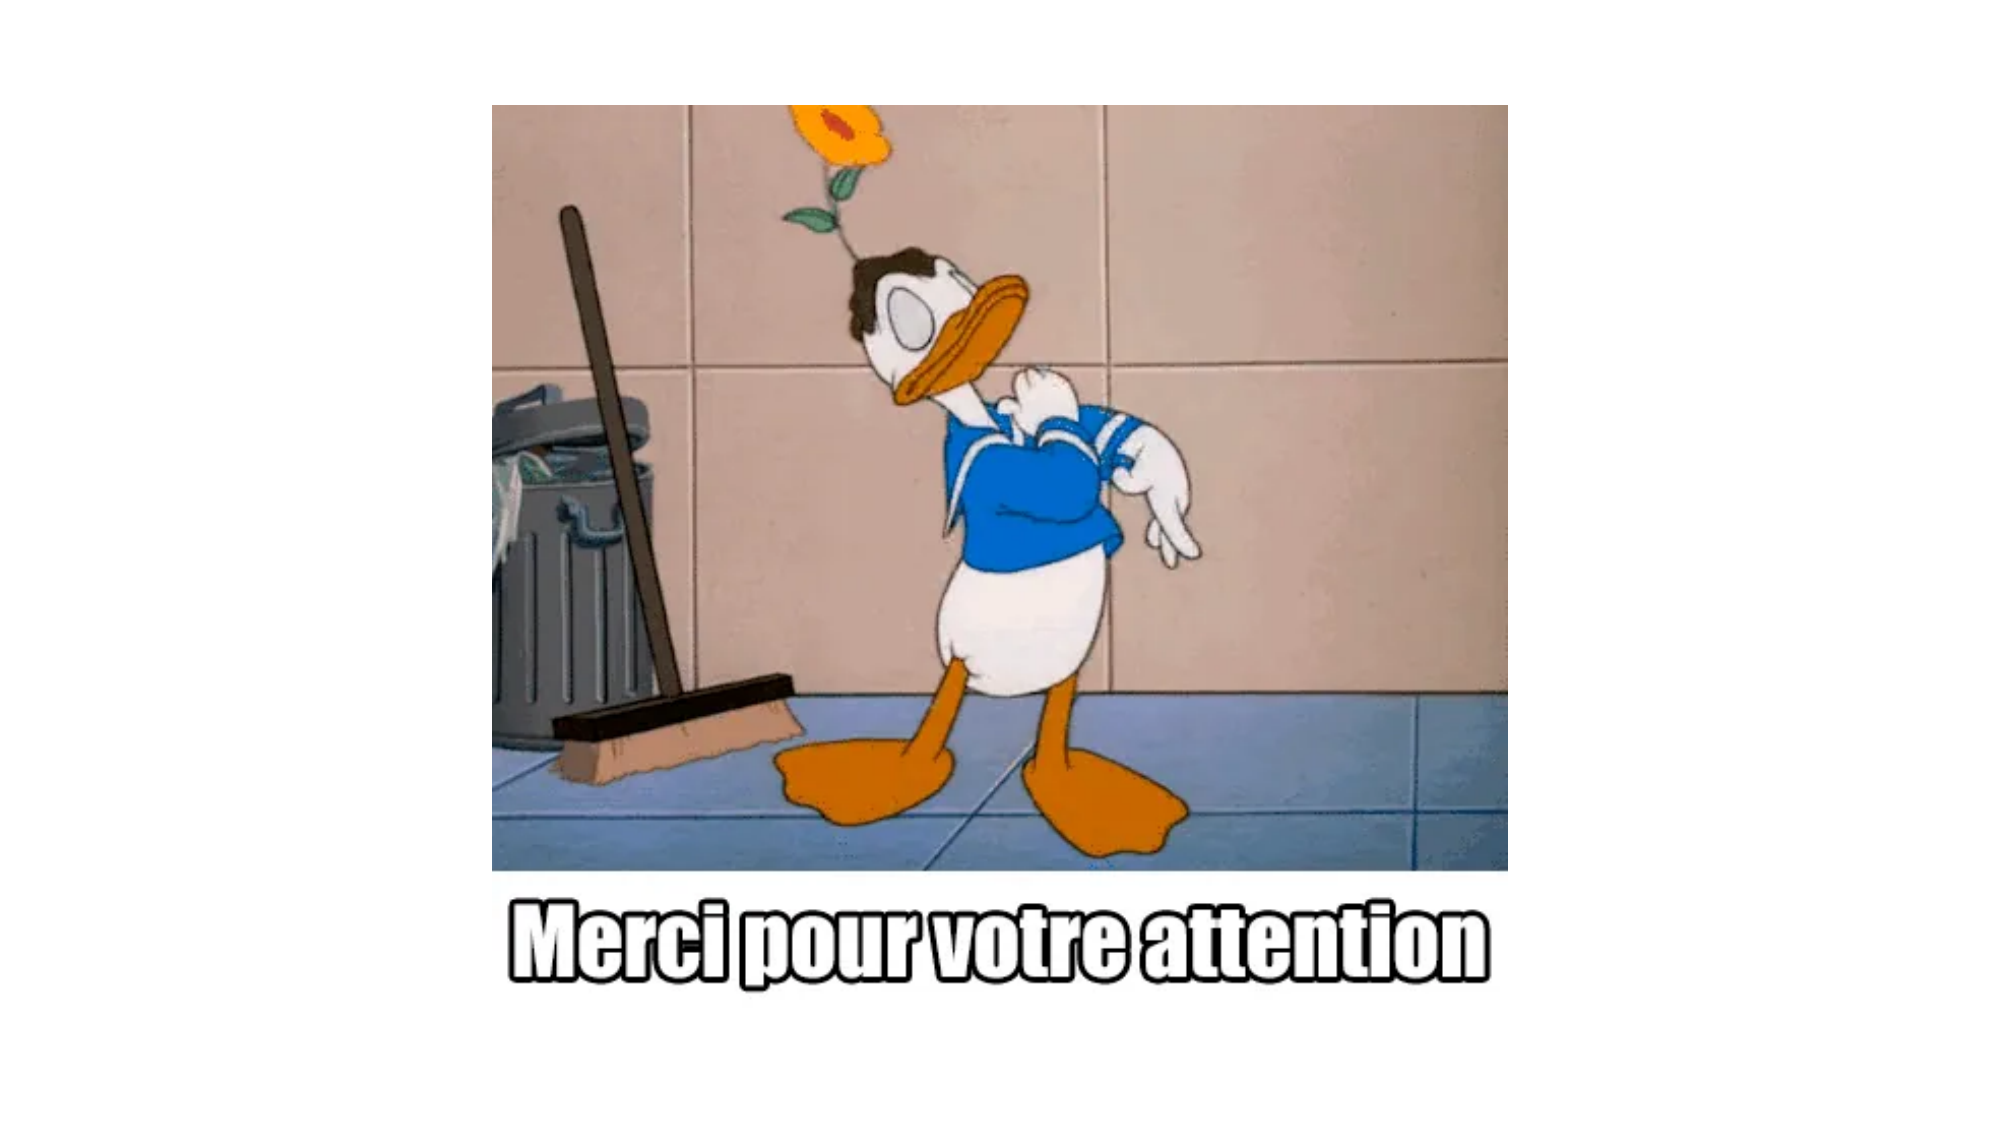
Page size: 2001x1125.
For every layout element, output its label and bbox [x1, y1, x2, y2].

list [492, 105, 1508, 1020]
